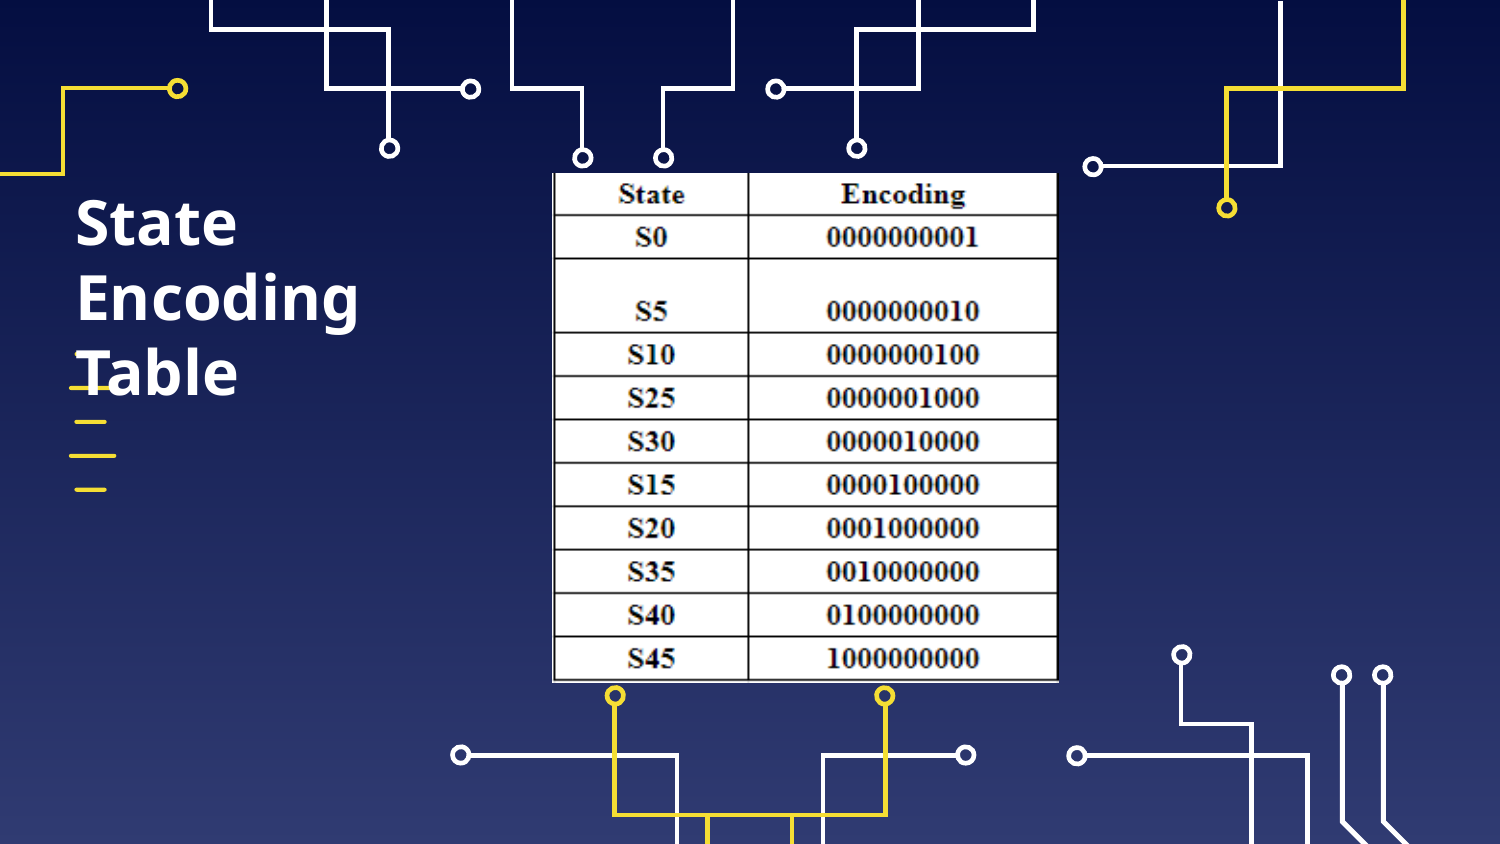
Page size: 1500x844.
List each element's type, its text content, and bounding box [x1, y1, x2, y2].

picture [551, 173, 1059, 683]
text_box State Encoding Table [59, 168, 552, 423]
